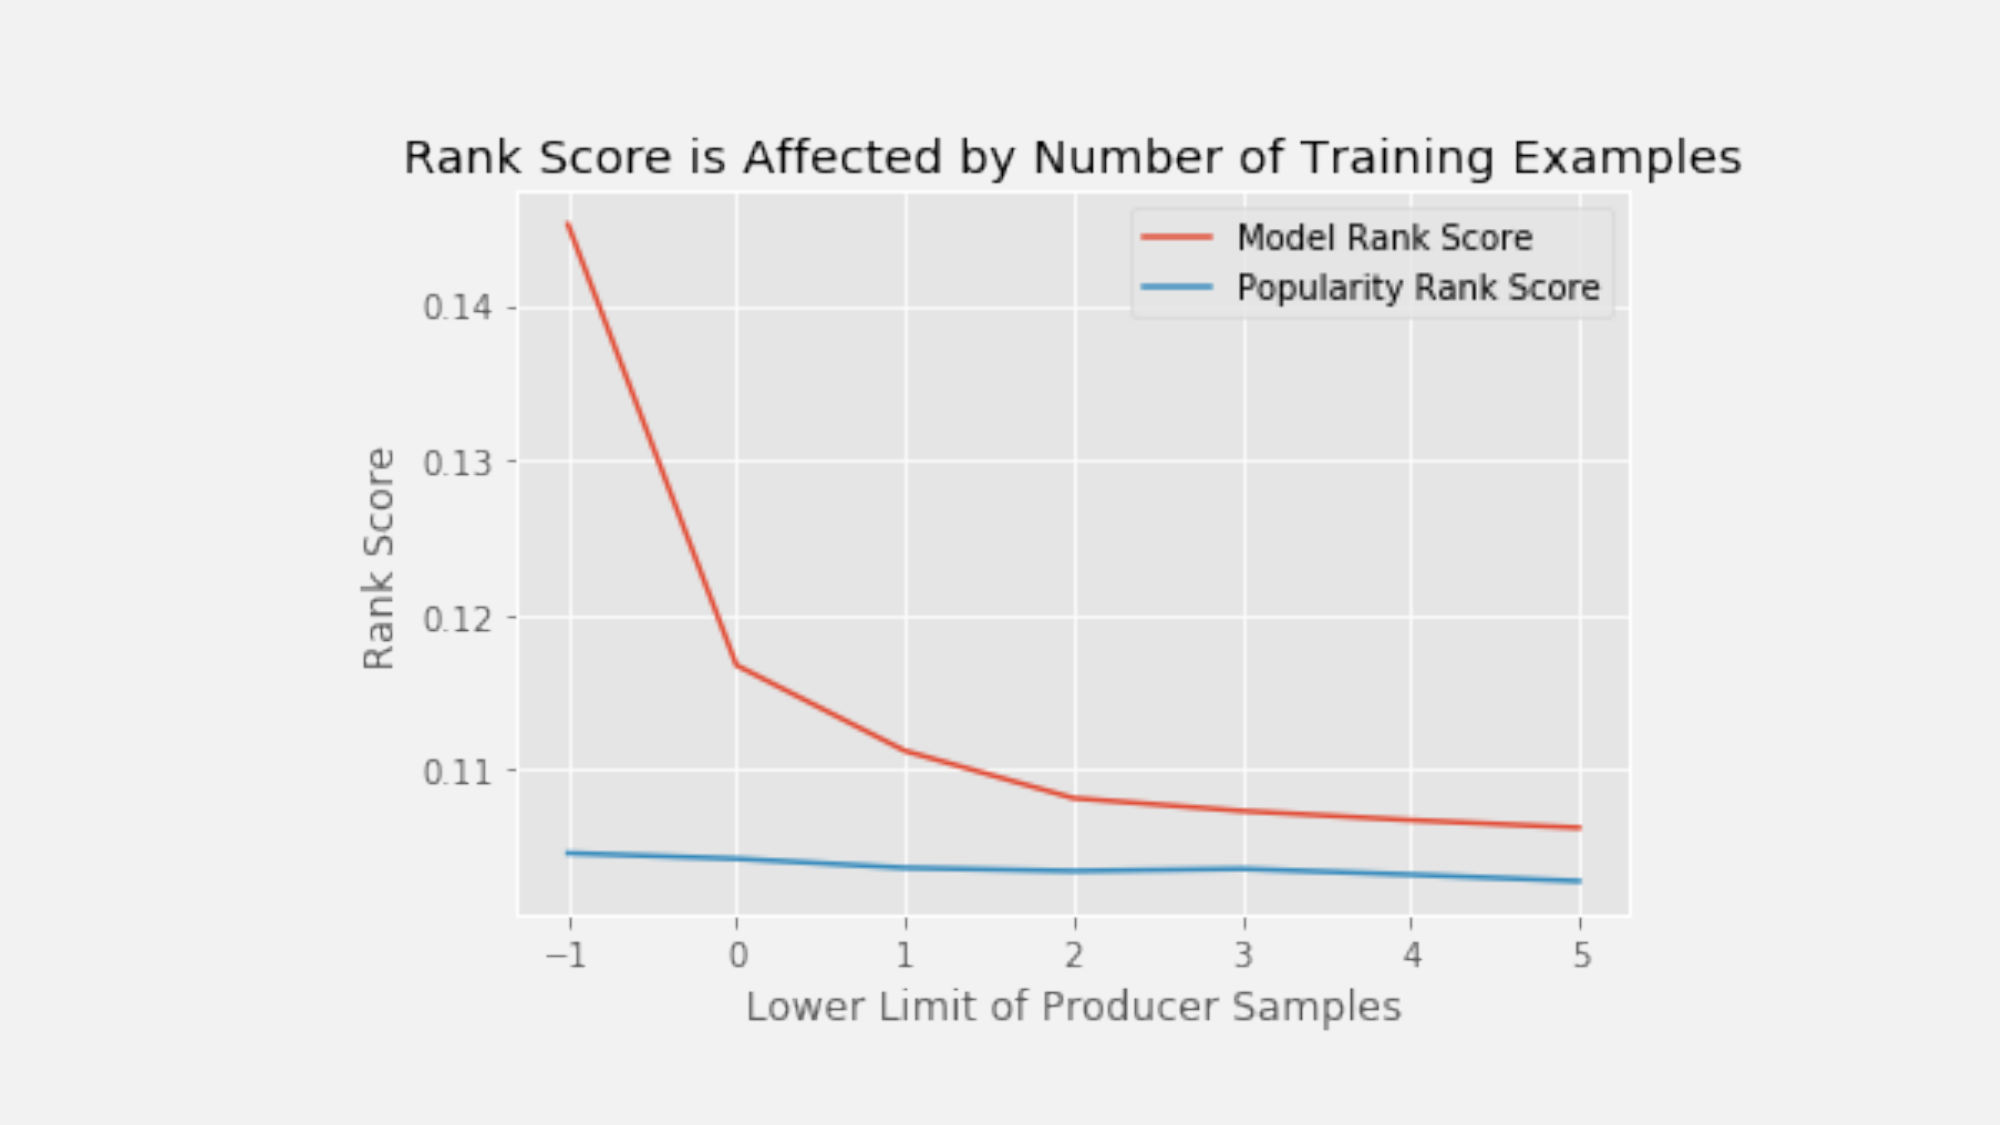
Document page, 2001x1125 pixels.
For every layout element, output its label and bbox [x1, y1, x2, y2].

picture [341, 115, 1766, 1052]
